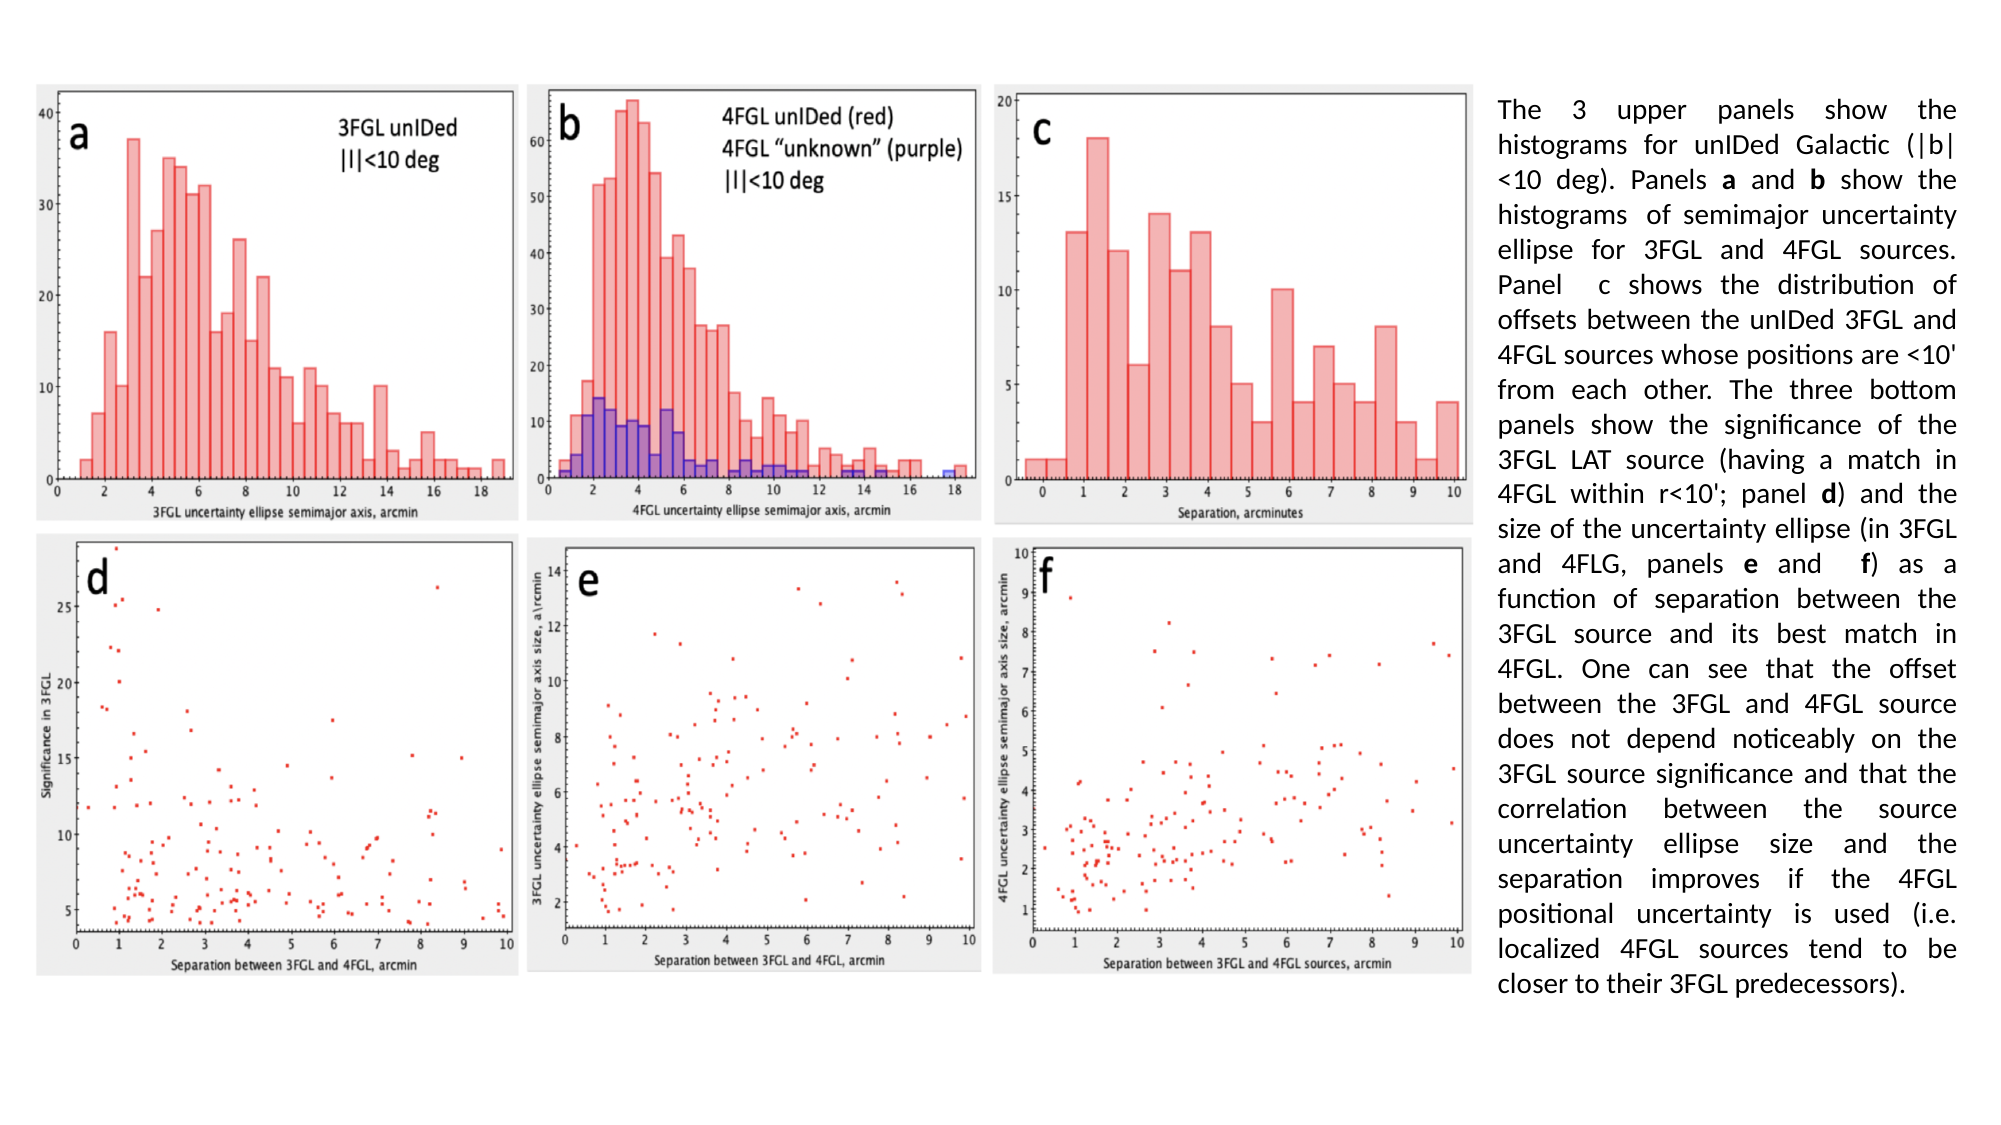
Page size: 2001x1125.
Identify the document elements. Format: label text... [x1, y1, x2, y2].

text_box The 3 upper panels show the histograms for unIDed Galactic (|b|<10 deg). Panels a and b show the histograms of semimajor uncertainty ellipse for 3FGL and 4FGL sources. Panel c shows the distribution of offsets between the unIDed 3FGL and 4FGL sources whose positions are <10' from each other. The three bottom panels show the significance of the 3FGL LAT source (having a match in 4FGL within r<10'; panel d) and the size of the uncertainty ellipse (in 3FGL and 4FLG, panels e and f) as a function of separation between the 3FGL source and its best match in 4FGL. One can see that the offset between the 3FGL and 4FGL source does not depend noticeably on the 3FGL source significance and that the correlation between the source uncertainty ellipse size and the separation improves if the 4FGL positional uncertainty is used (i.e. localized 4FGL sources tend to be closer to their 3FGL predecessors). [1482, 82, 1973, 1007]
picture [27, 82, 1476, 982]
